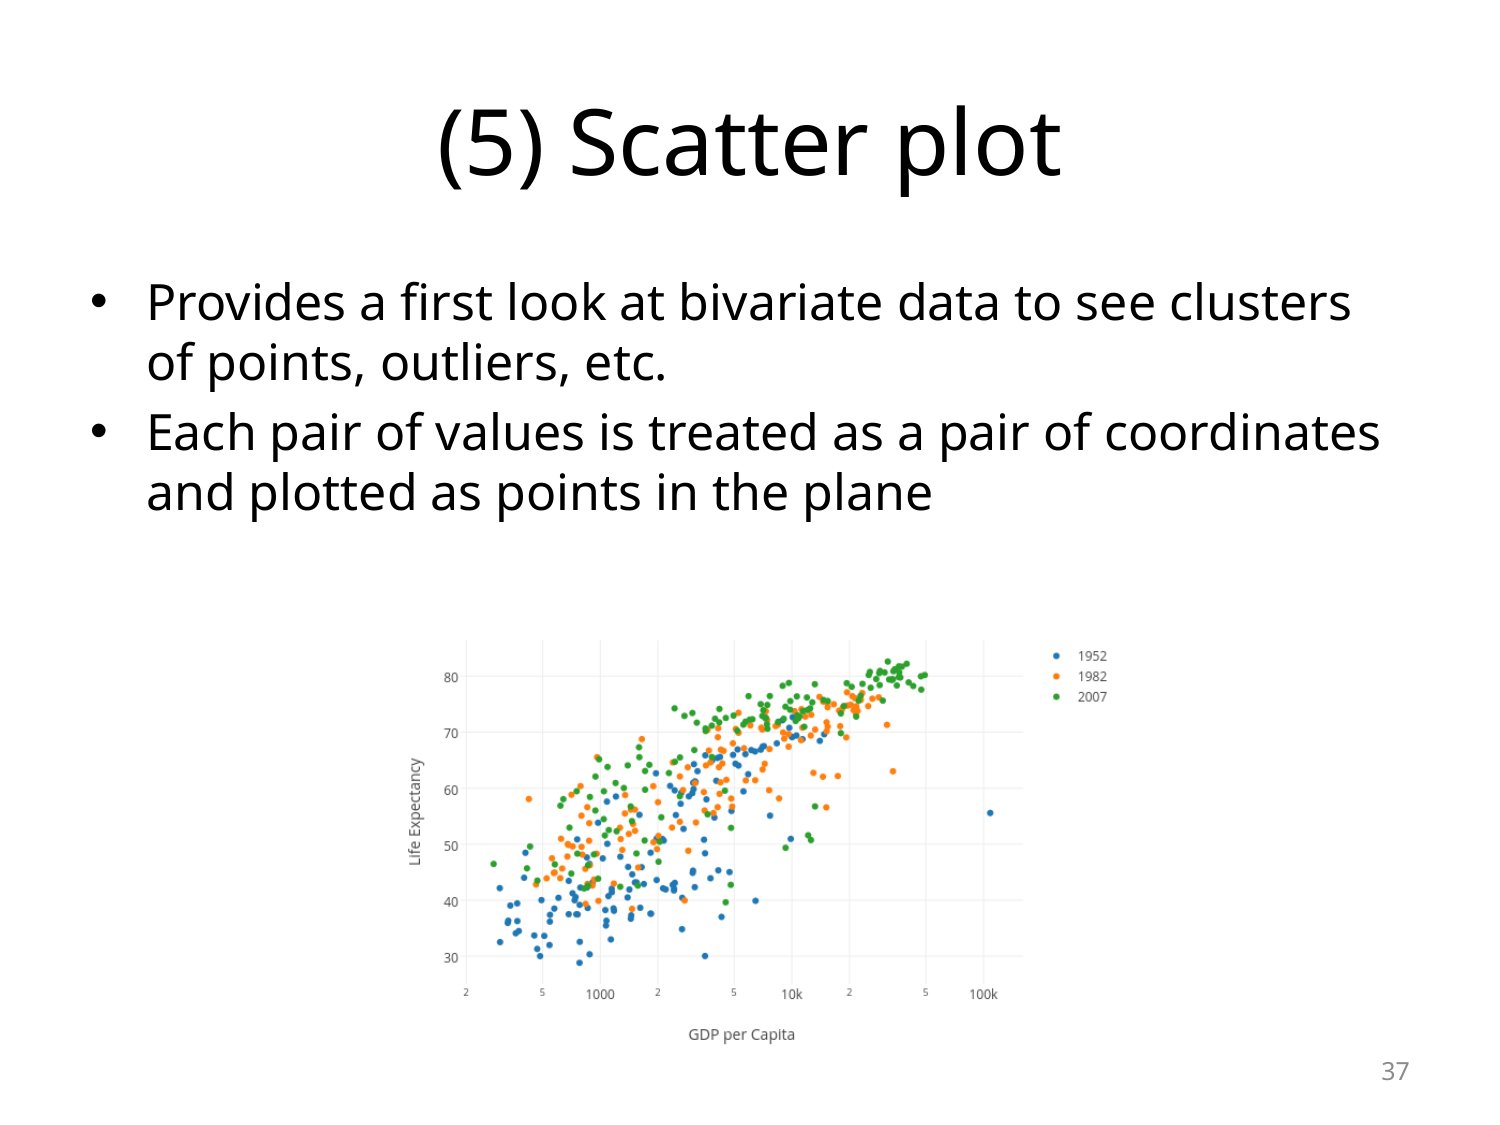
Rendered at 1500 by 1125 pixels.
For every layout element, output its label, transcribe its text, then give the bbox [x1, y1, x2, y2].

slide_number 37 [1074, 1042, 1425, 1103]
list Provides a first look at bivariate data to see clusters of points, outliers, etc. Each pair of values is treated as a pair of coordinates and plotted as points in the plane [75, 262, 1425, 1005]
picture [374, 533, 1126, 1070]
title (5) Scatter plot [75, 45, 1425, 233]
